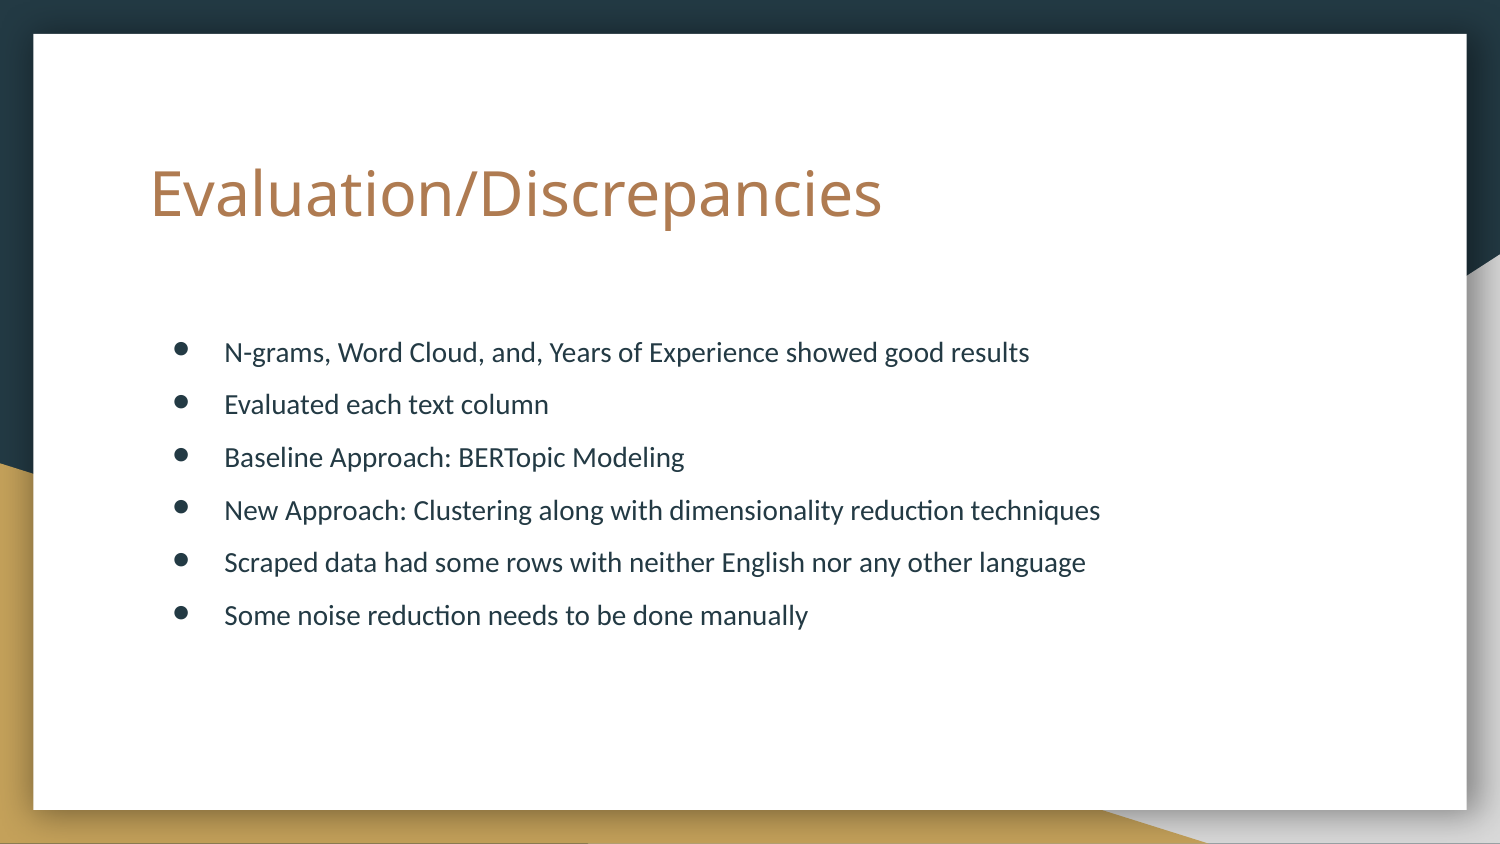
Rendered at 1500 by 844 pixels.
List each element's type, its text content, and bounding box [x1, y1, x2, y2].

list N-grams, Word Cloud, and, Years of Experience showed good results Evaluated each text column Baseline Approach: BERTopic Modeling New Approach: Clustering along with dimensionality reduction techniques Scraped data had some rows with neither English nor any other language Some noise reduction needs to be done manually [134, 300, 1366, 741]
title Evaluation/Discrepancies [134, 138, 1366, 296]
